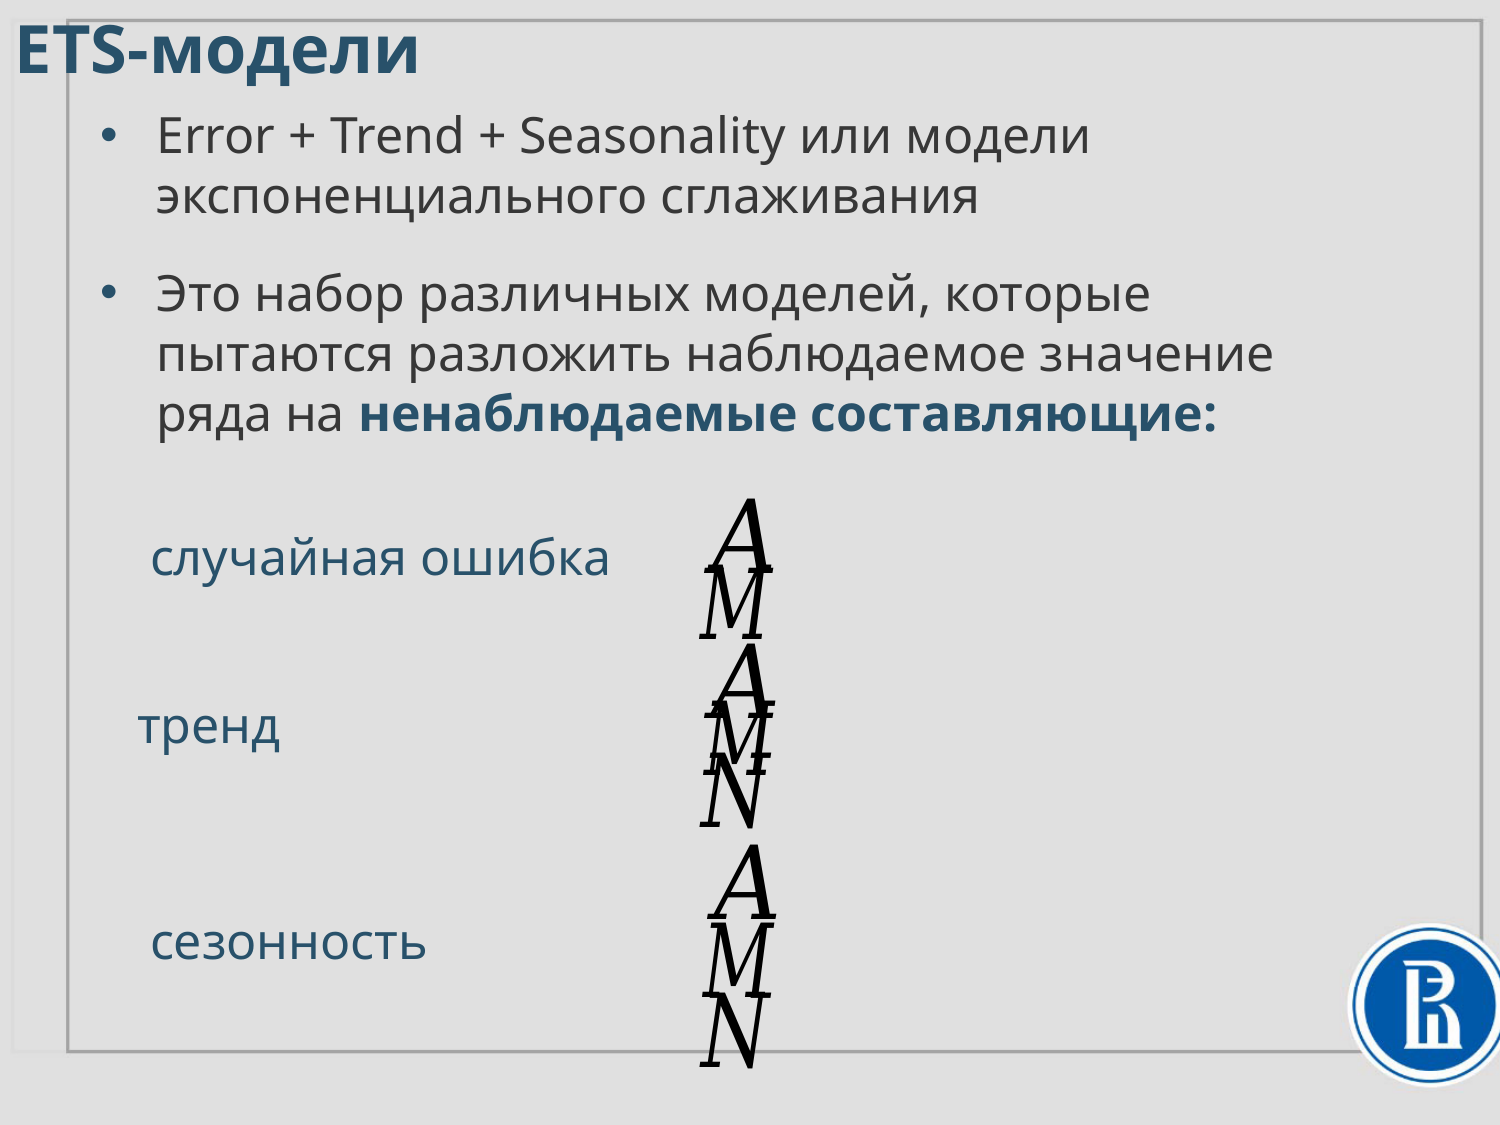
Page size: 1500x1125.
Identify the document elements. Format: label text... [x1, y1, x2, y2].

text_box ETS-модели [0, 0, 1500, 96]
picture [0, 96, 1500, 1125]
